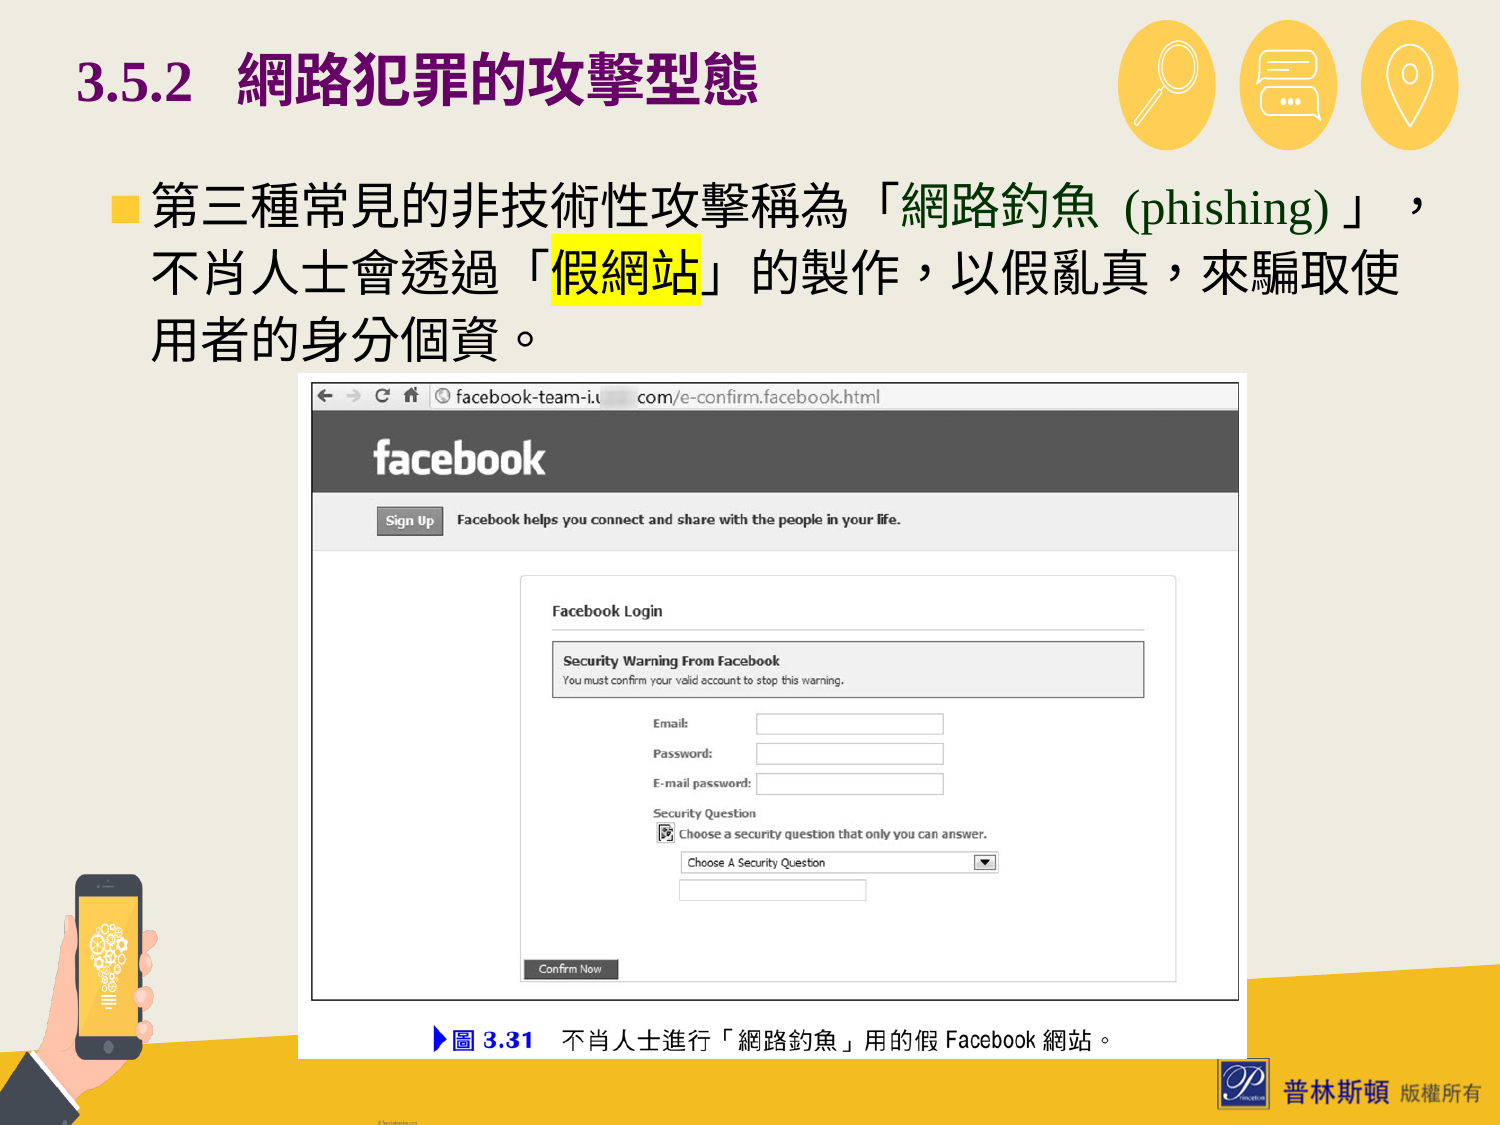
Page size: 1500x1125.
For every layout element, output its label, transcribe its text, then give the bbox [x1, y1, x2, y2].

list 第三種常見的非技術性攻擊稱為「網路釣魚 (phishing)」，不肖人士會透過「假網站」的製作，以假亂真，來騙取使用者的身分個資。 [76, 160, 1459, 1059]
picture [103, 187, 139, 223]
picture [0, 373, 1500, 1125]
title 3.5.2 網路犯罪的攻擊型態 [76, 19, 1459, 114]
